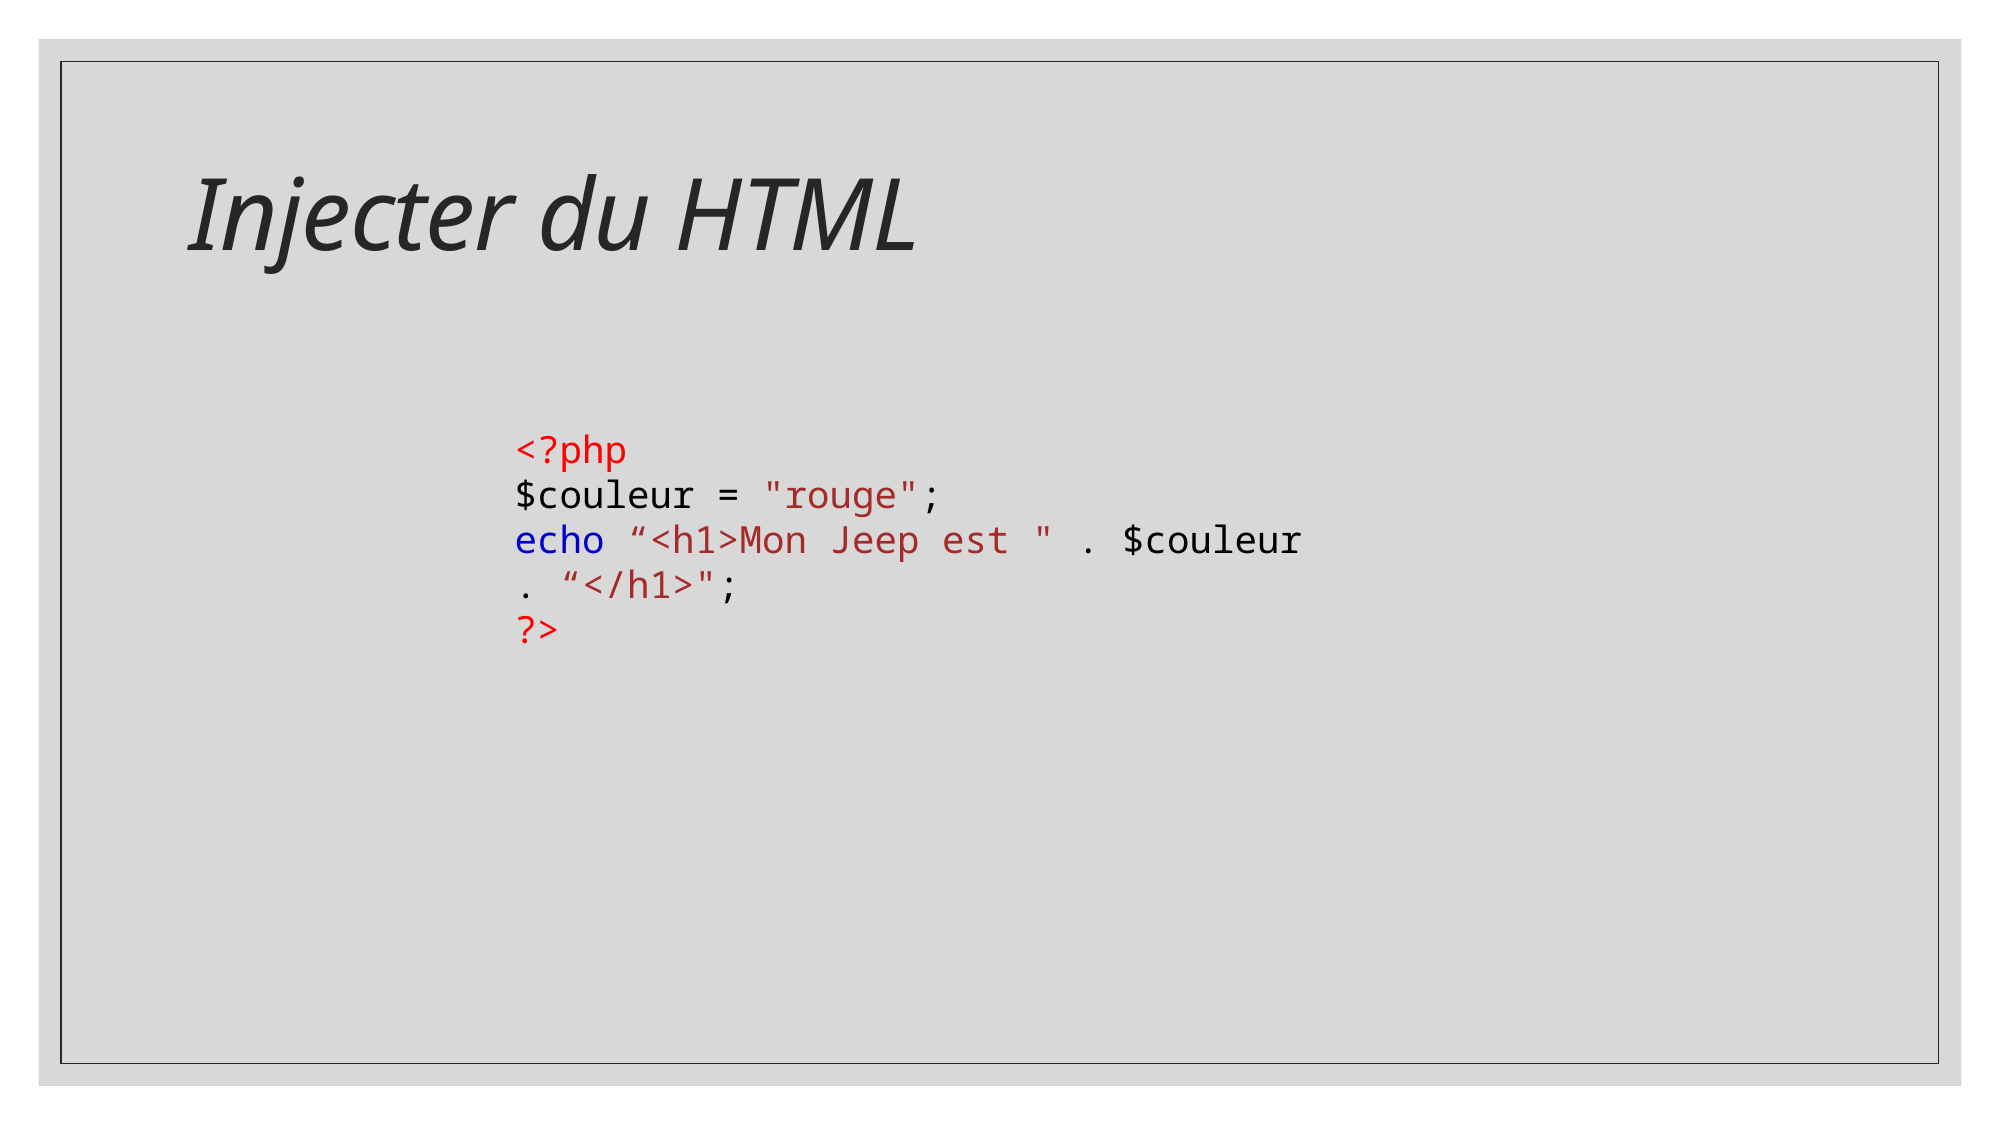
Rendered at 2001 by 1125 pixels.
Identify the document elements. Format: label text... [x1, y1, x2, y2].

text_box <?php $couleur = "rouge"; echo “<h1>Mon Jeep est " . $couleur . “</h1>"; ?> [499, 418, 1500, 659]
title Injecter du HTML [174, 105, 1825, 331]
